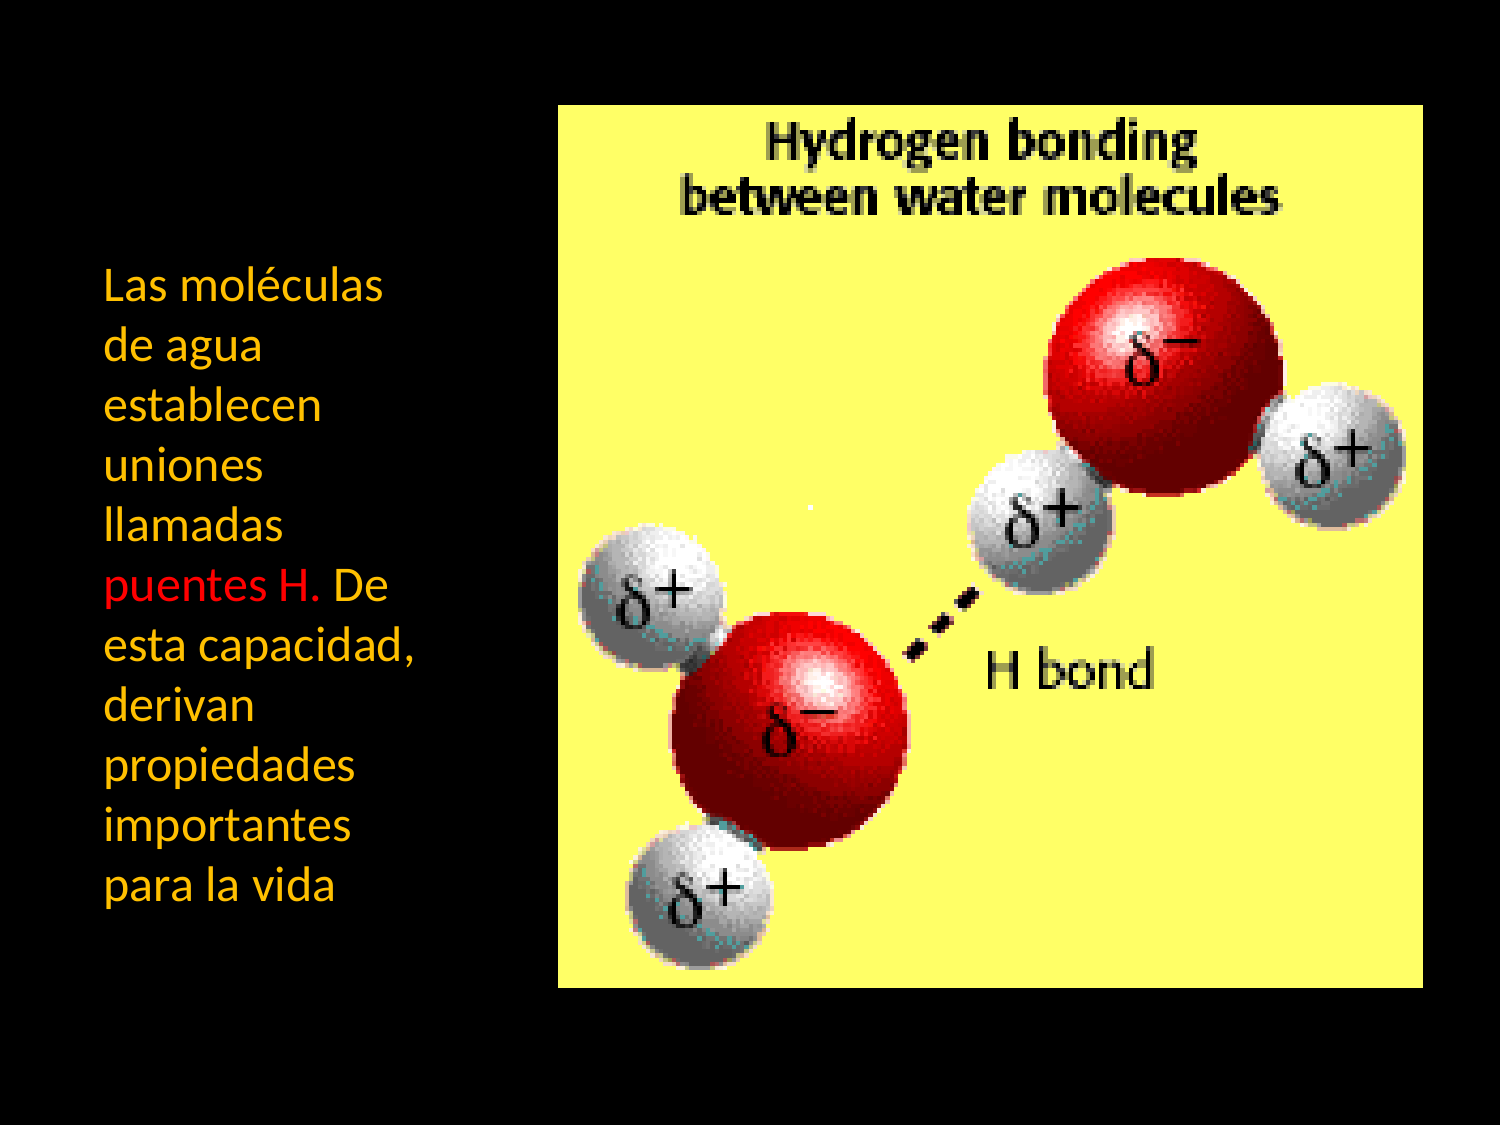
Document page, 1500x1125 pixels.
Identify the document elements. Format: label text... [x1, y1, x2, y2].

text_box Las moléculas de agua establecen uniones llamadas puentes H. De esta capacidad, derivan propiedades importantes para la vida [88, 243, 443, 926]
picture [557, 104, 1424, 989]
